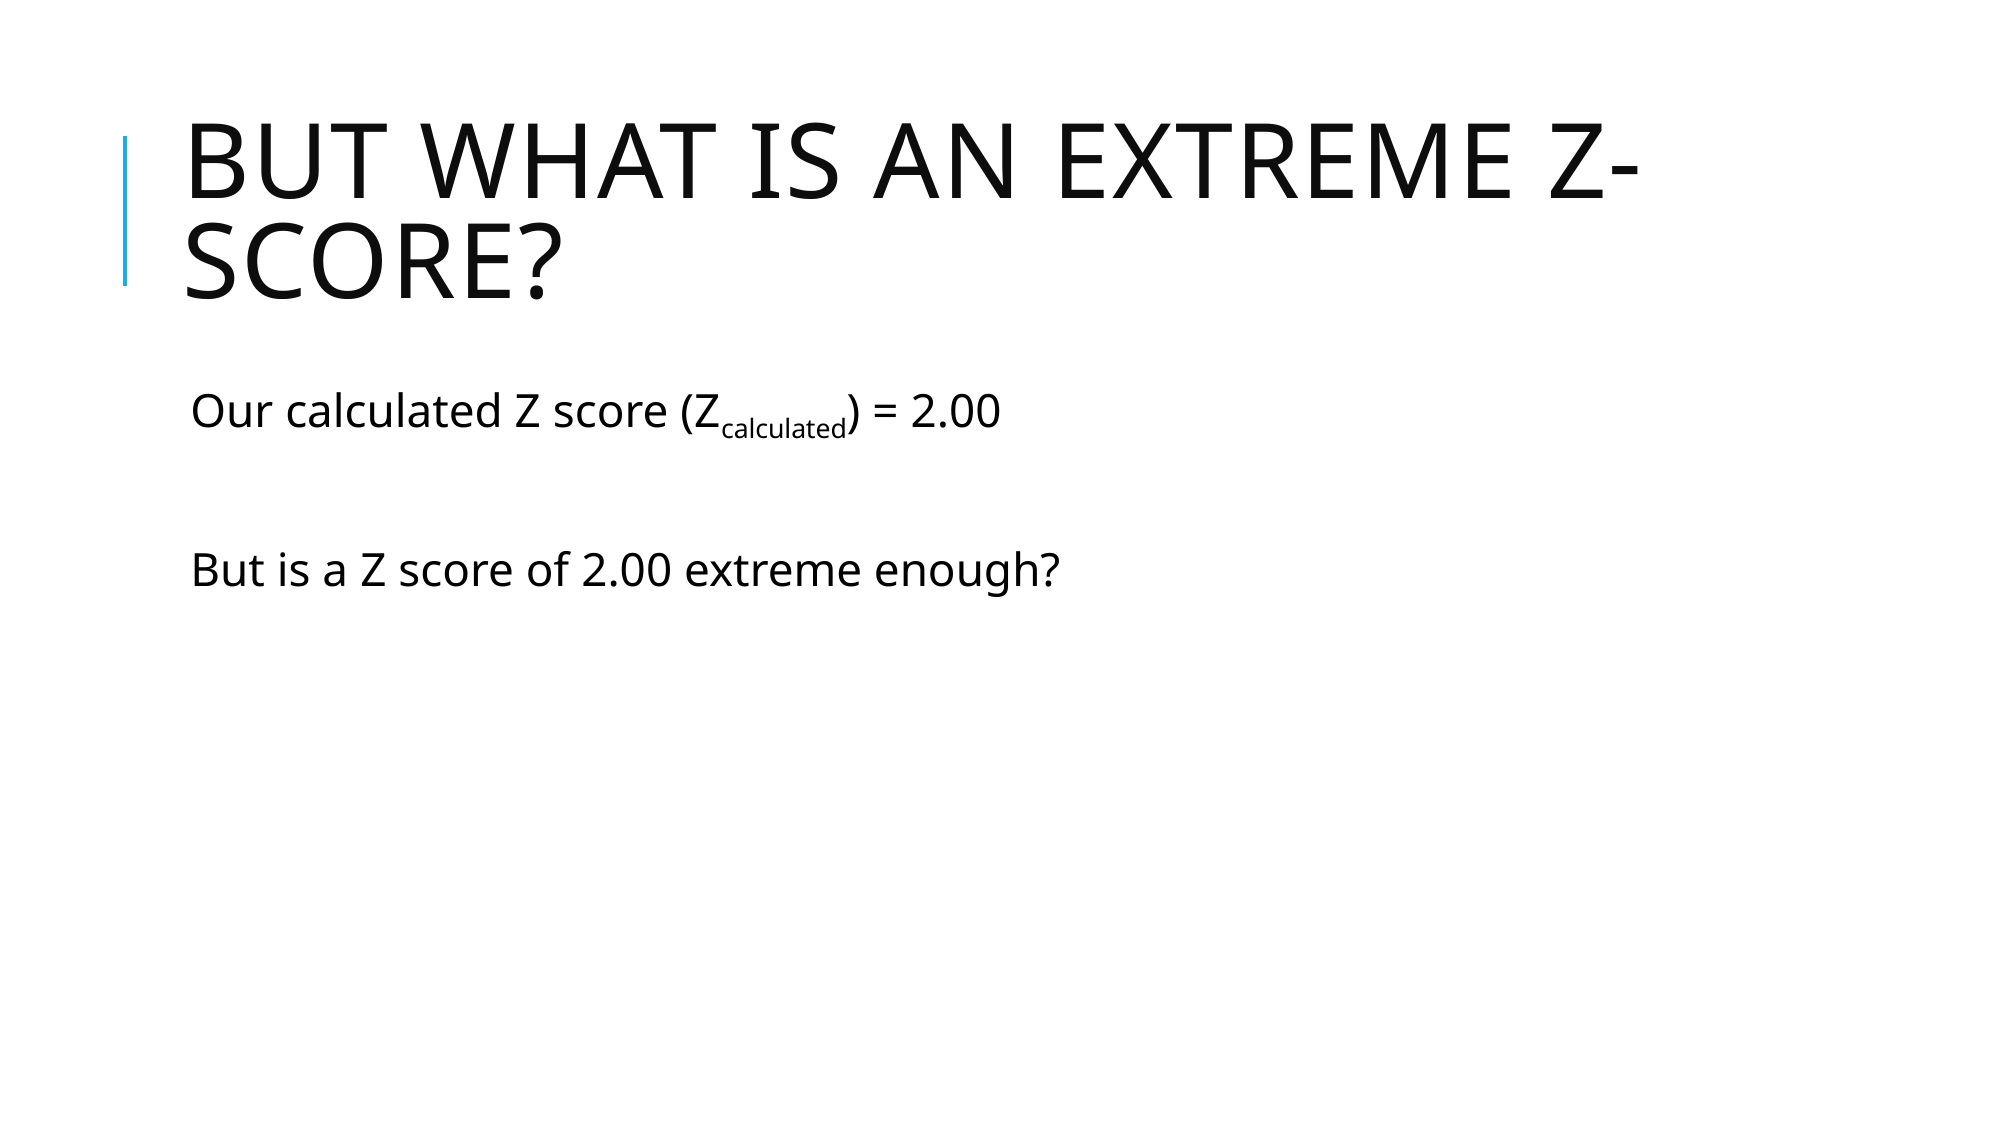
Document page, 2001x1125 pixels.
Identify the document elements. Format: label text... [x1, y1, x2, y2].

title But what is an extreme Z-score? [168, 96, 1763, 342]
